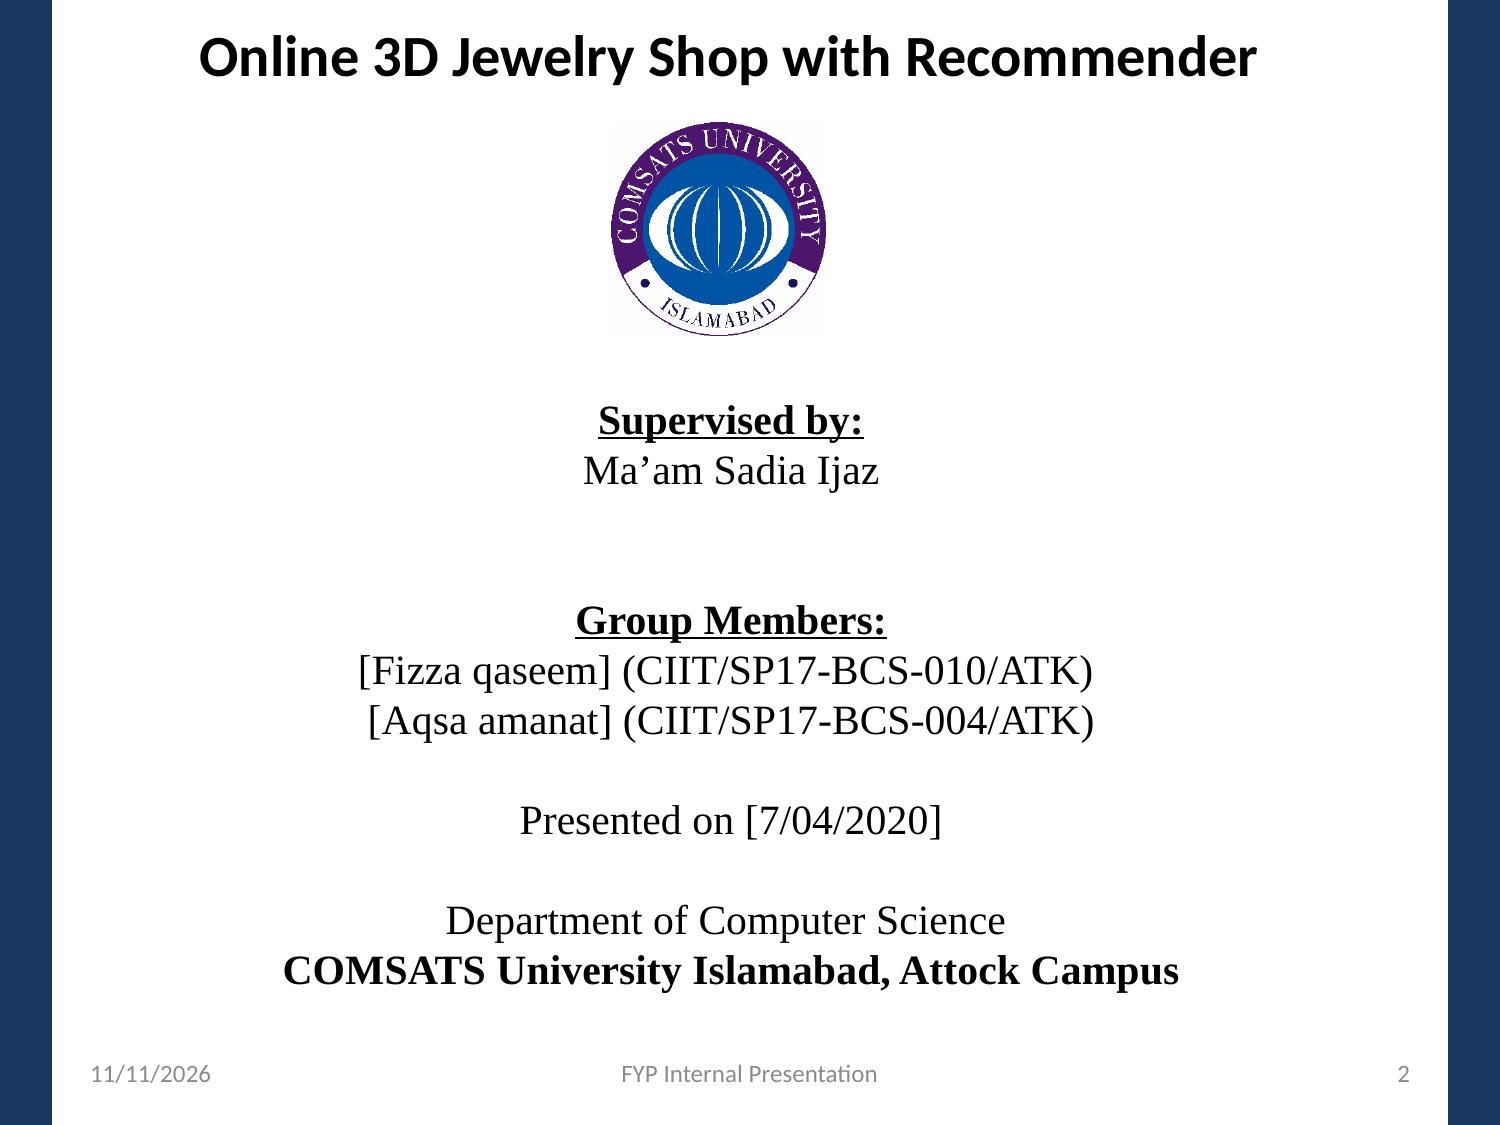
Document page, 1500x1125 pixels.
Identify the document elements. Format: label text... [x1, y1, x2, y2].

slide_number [75, 1042, 425, 1103]
slide_number 2 [1074, 1042, 1425, 1103]
footer FYP Internal Presentation [512, 1042, 988, 1103]
picture [611, 122, 826, 337]
text_box [0, 0, 52, 1125]
text_box Supervised by: Ma’am Sadia Ijaz Group Members: [Fizza qaseem] (CIIT/SP17-BCS-010/ATK) [Aqsa amanat] (CIIT/SP17-BCS-004/ATK) Presented on [7/04/2020] Department of Computer Science COMSATS University Islamabad, Attock Campus [52, 335, 1448, 1001]
text_box [1448, 0, 1500, 1125]
title Online 3D Jewelry Shop with Recommender [54, 0, 1405, 123]
